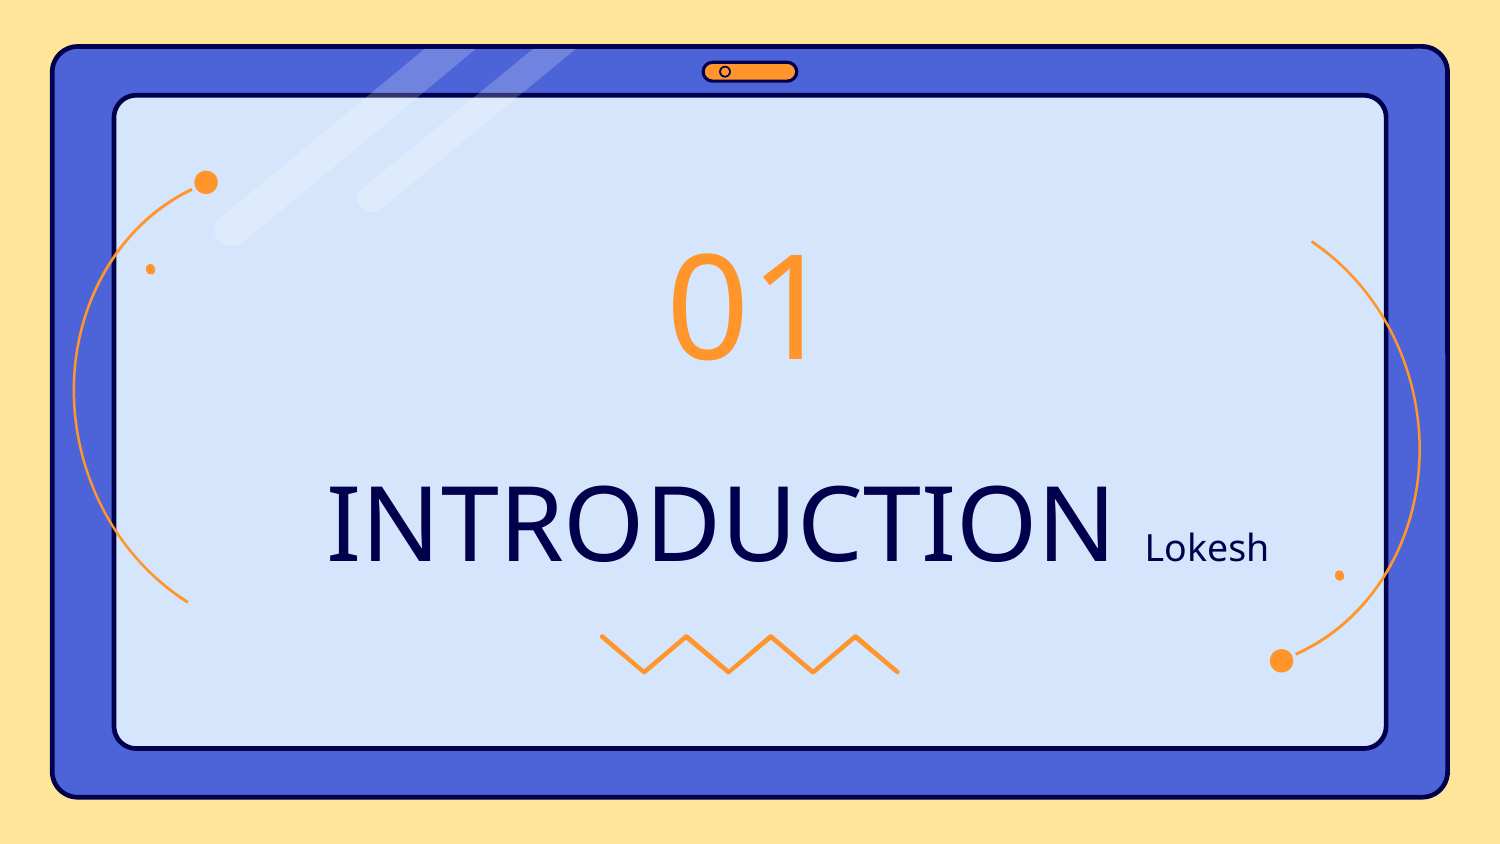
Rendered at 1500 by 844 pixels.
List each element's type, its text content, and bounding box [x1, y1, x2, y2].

title 01 [408, 243, 1092, 359]
text_box [599, 634, 900, 675]
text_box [42, 174, 271, 619]
title INTRODUCTION Lokesh [326, 397, 1218, 583]
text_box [1223, 226, 1451, 671]
